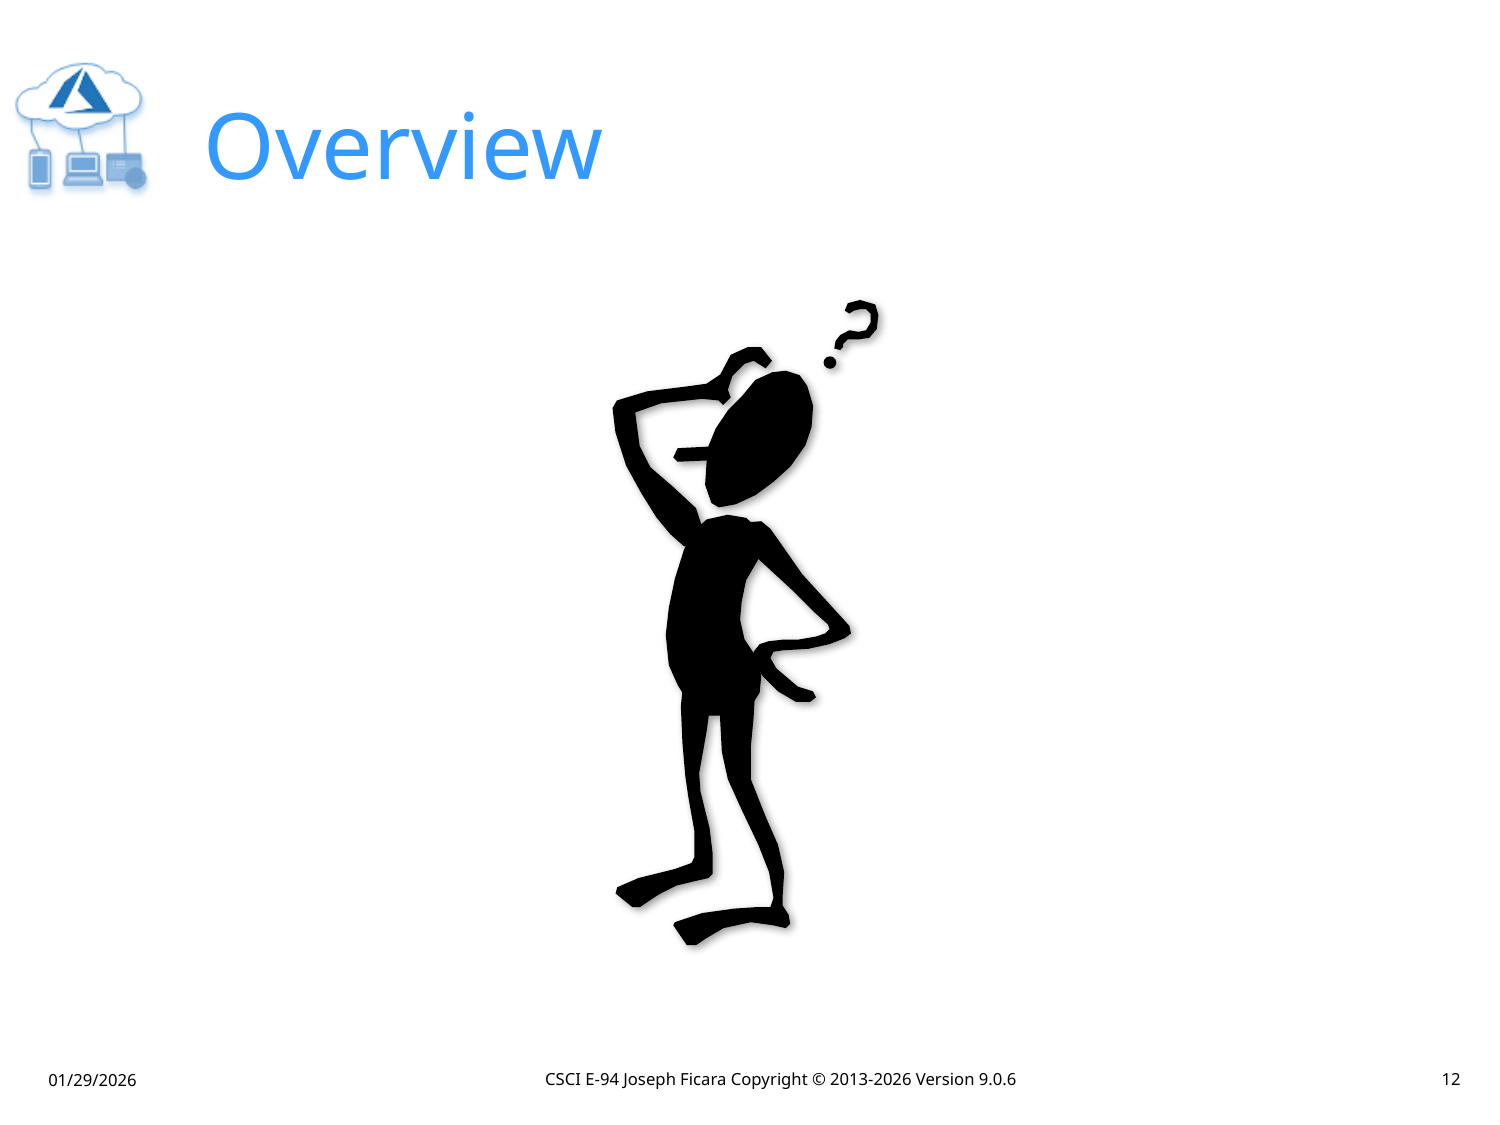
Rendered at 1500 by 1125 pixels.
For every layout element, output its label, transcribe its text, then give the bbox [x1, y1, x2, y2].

footer CSCI E-94 Joseph Ficara Copyright © 2013-2026 Version 9.0.6 [162, 1061, 1400, 1100]
title Overview [188, 24, 1468, 213]
slide_number 12 [1407, 1061, 1476, 1101]
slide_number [33, 1062, 154, 1100]
picture [3, 57, 163, 213]
